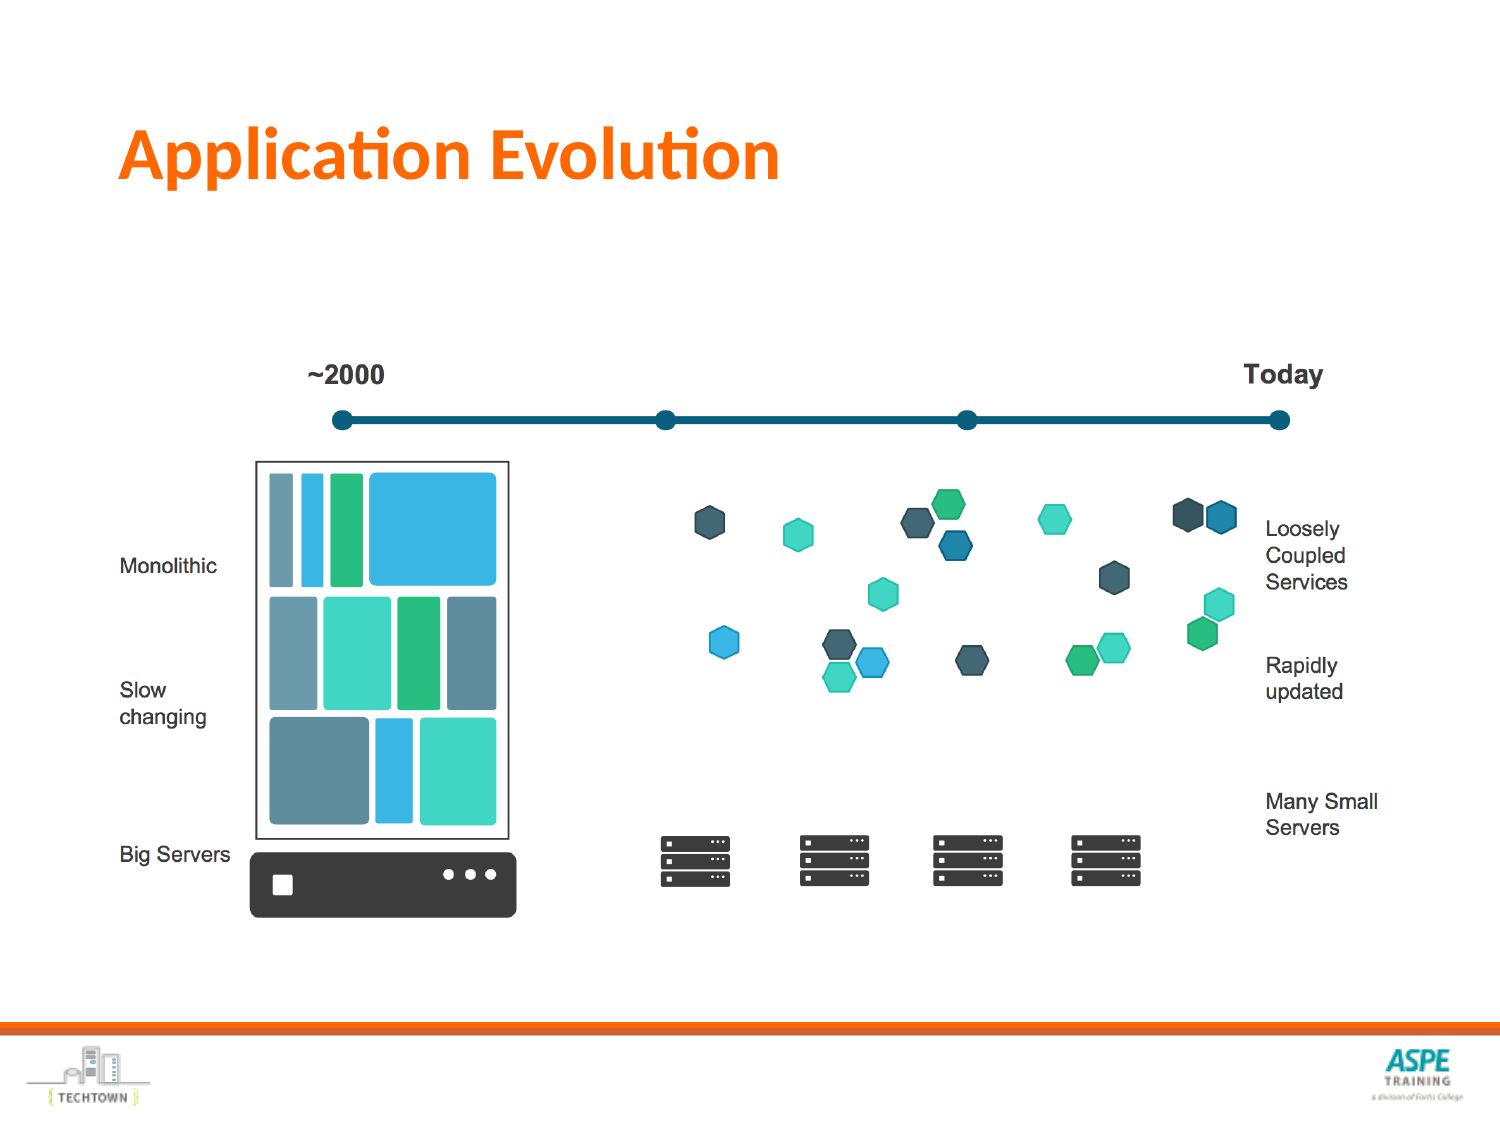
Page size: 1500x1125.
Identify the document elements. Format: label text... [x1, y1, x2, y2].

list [103, 329, 1397, 934]
title Application Evolution [103, 59, 1397, 250]
